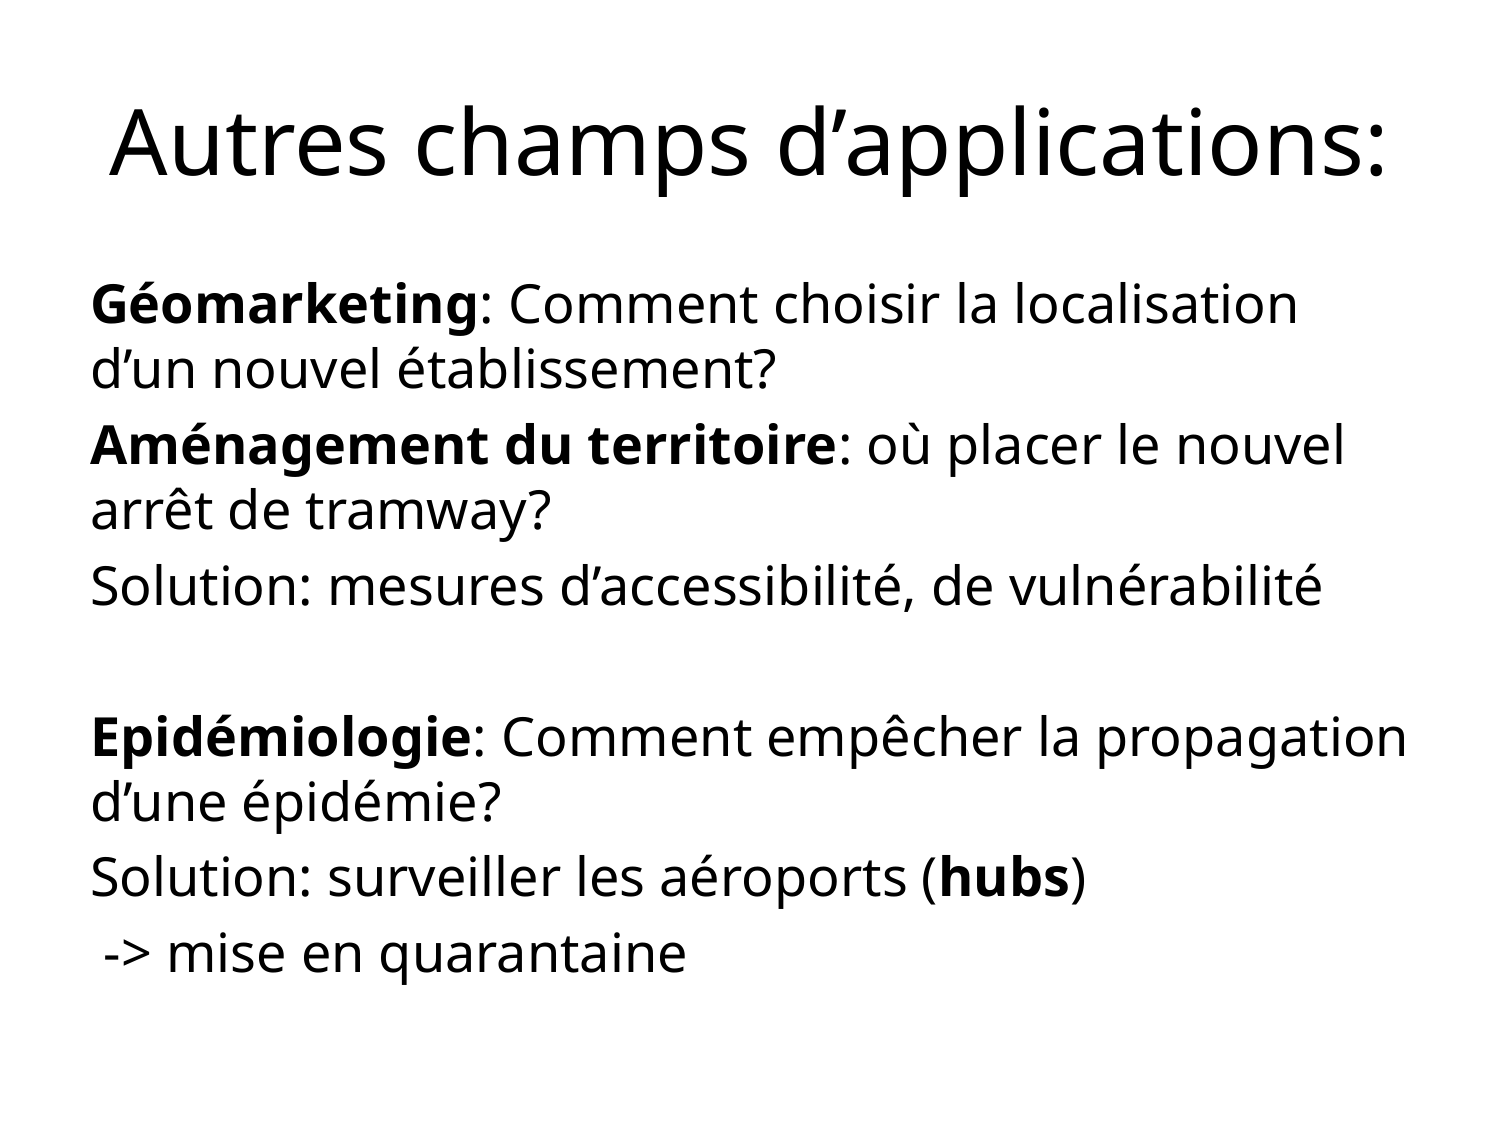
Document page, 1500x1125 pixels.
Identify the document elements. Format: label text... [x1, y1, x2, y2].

list Géomarketing: Comment choisir la localisation d’un nouvel établissement? Aménagement du territoire: où placer le nouvel arrêt de tramway? Solution: mesures d’accessibilité, de vulnérabilité Epidémiologie: Comment empêcher la propagation d’une épidémie? Solution: surveiller les aéroports (hubs) -> mise en quarantaine [75, 262, 1425, 1005]
title Autres champs d’applications: [75, 45, 1425, 233]
